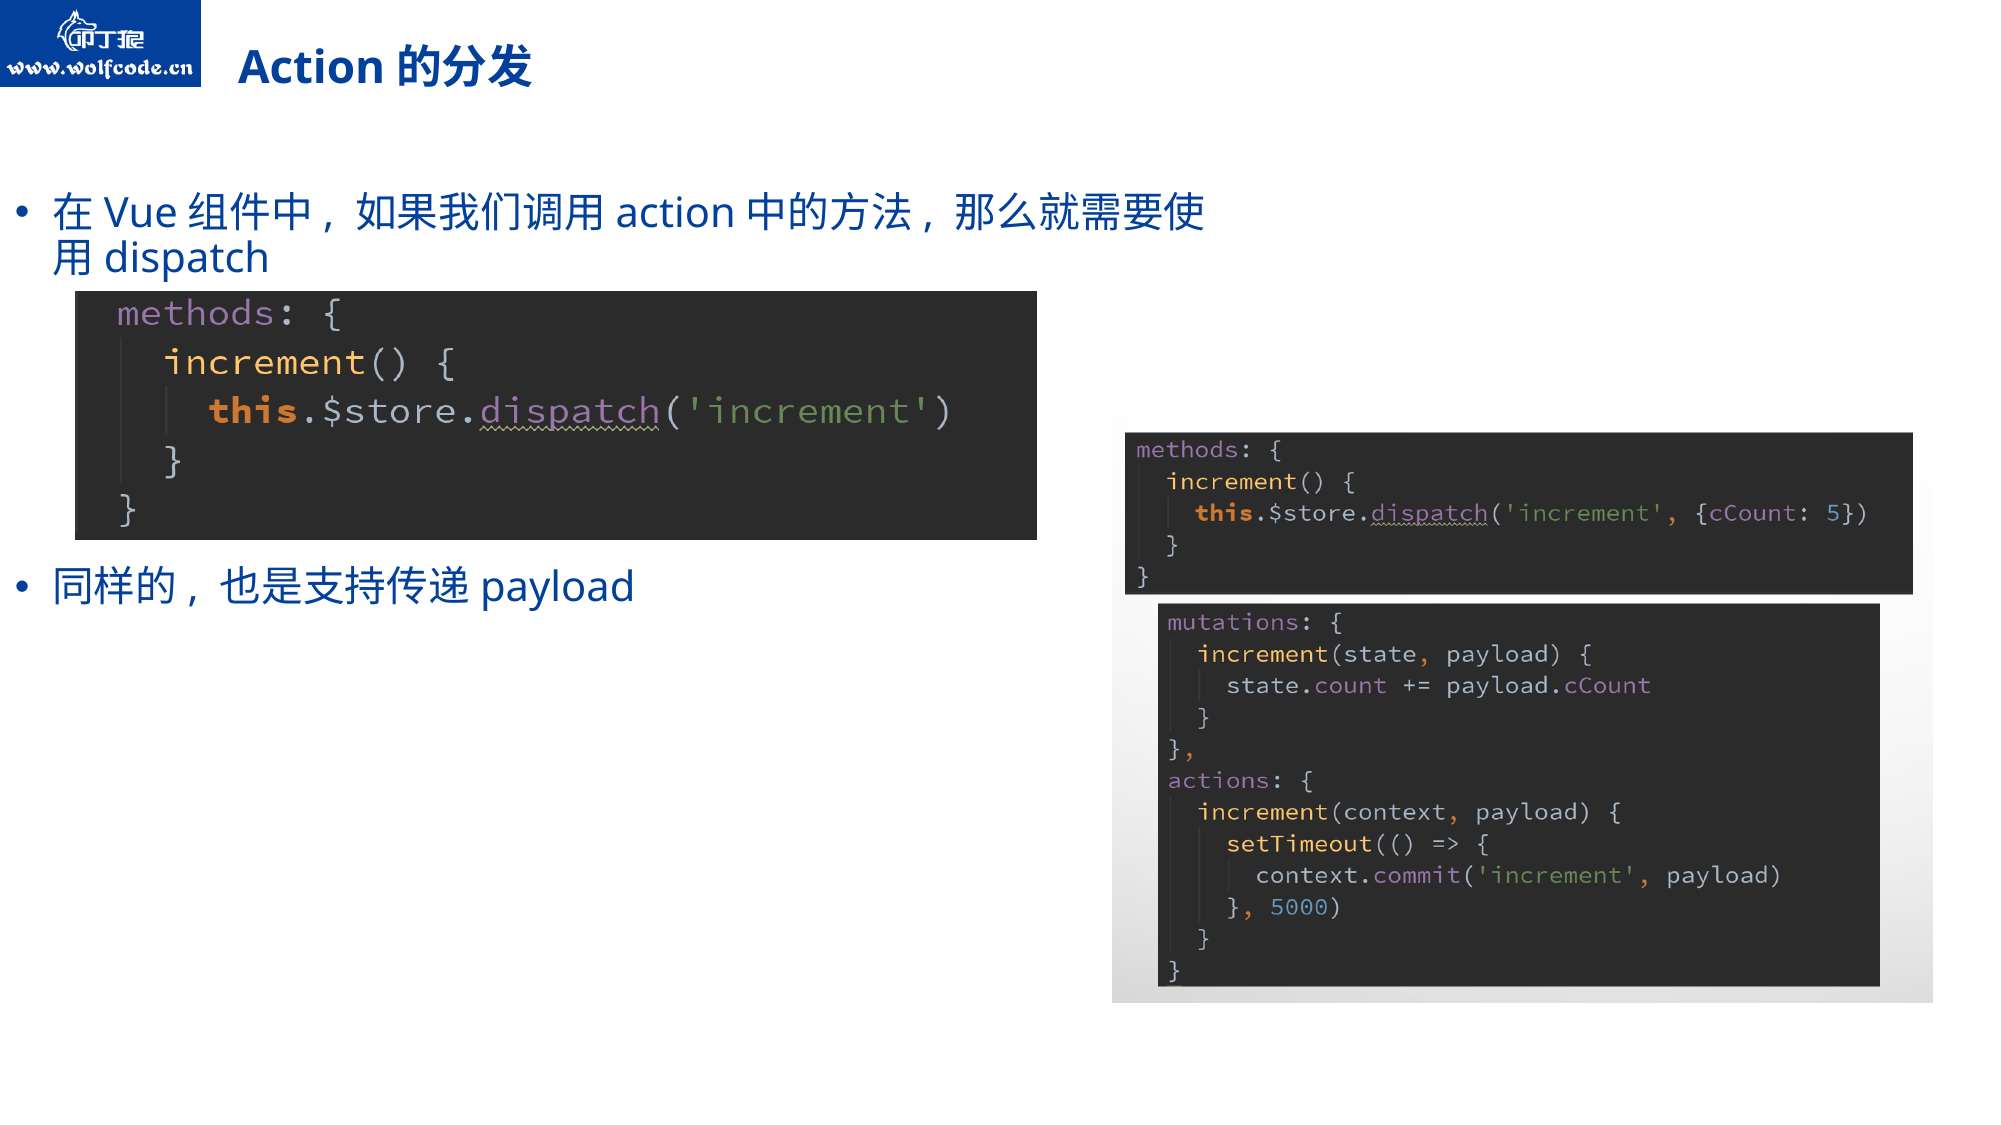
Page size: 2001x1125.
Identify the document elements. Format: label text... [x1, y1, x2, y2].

picture [1112, 415, 1933, 1003]
picture [0, 0, 201, 87]
title Action的分发 [223, 36, 2000, 113]
list 在Vue组件中, 如果我们调用action中的方法, 那么就需要使用dispatch 同样的, 也是支持传递payload [0, 184, 1251, 941]
picture [75, 291, 1037, 540]
